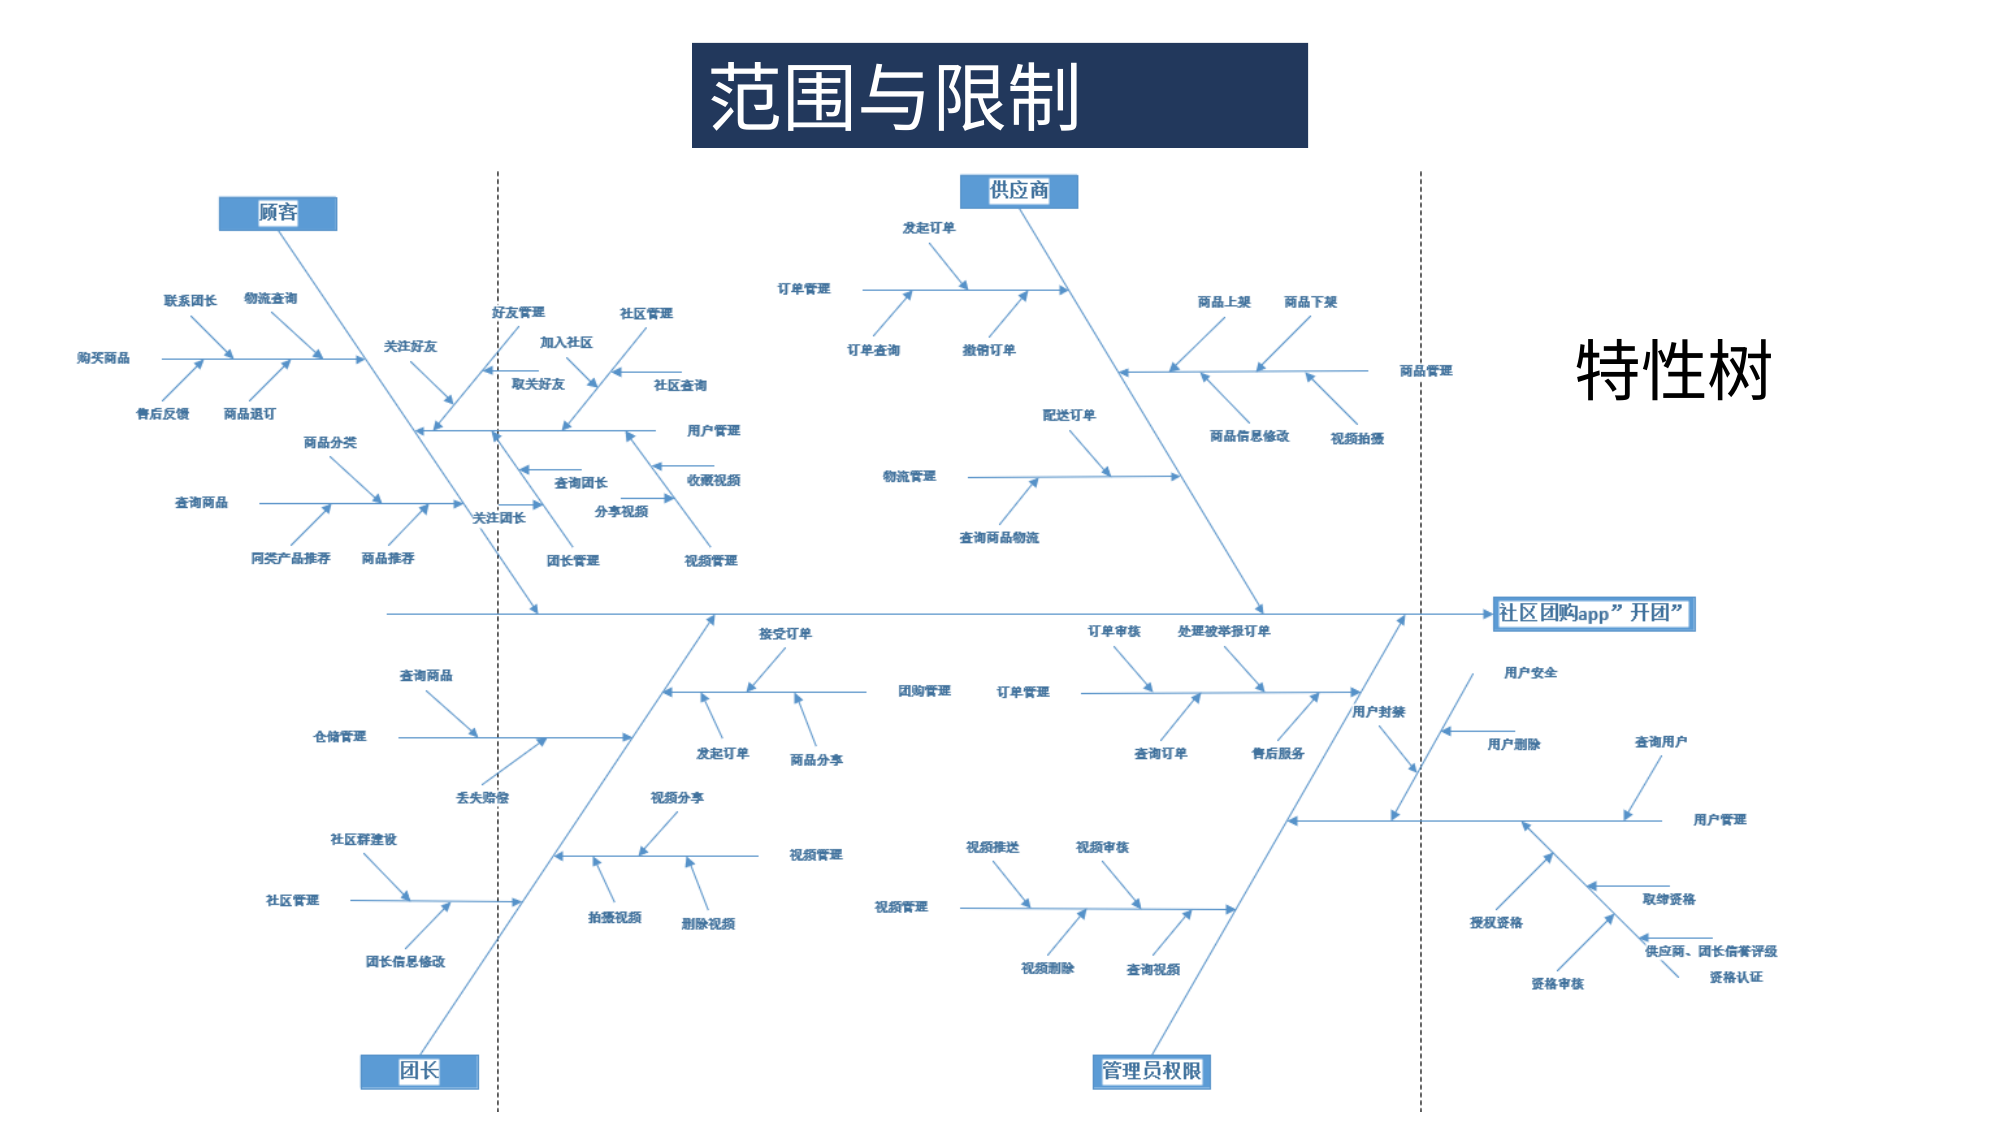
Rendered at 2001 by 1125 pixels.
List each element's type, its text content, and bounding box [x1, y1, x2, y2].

text_box 范围与限制 [692, 42, 1309, 148]
picture [58, 170, 1856, 1112]
